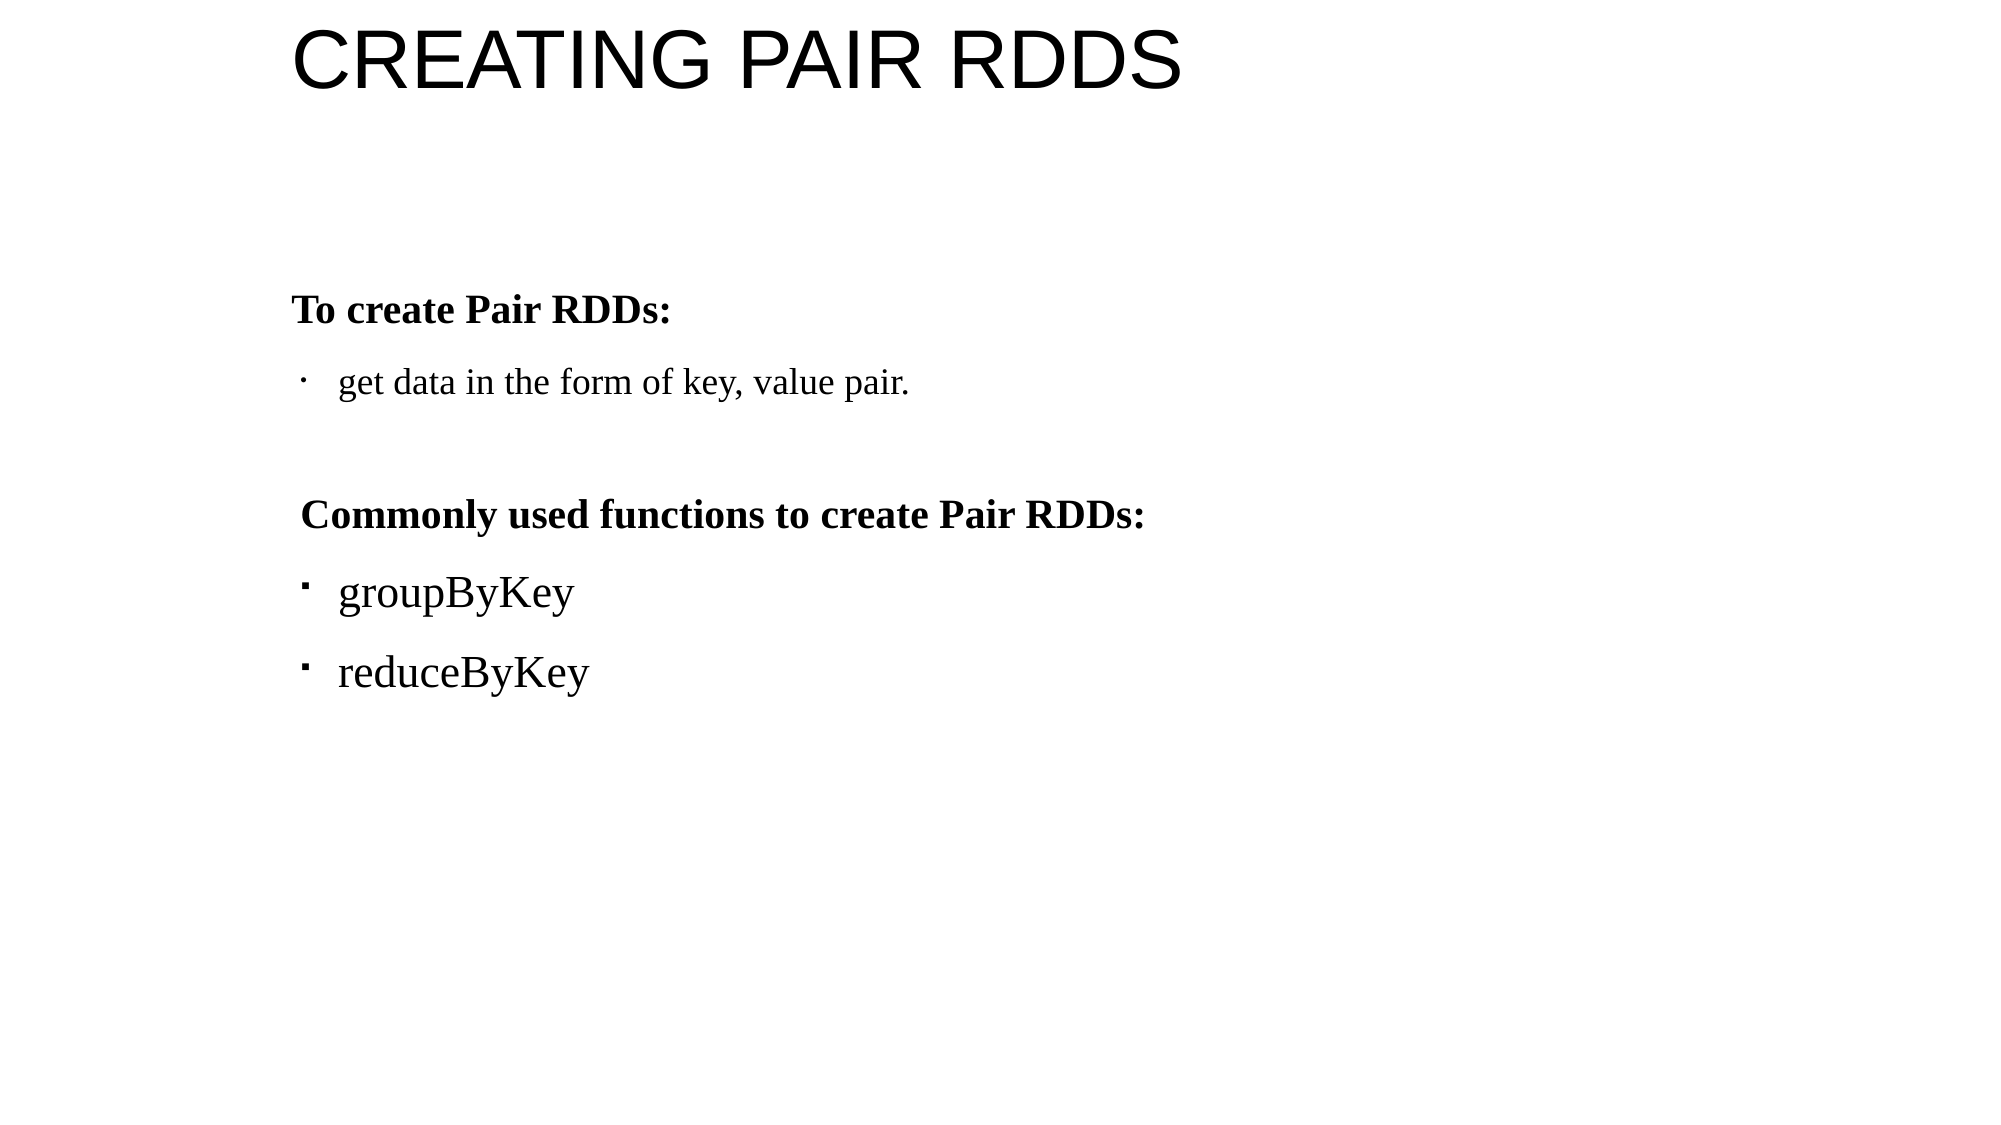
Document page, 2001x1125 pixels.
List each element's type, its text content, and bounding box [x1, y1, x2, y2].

title Creating Pair RDDs [276, 24, 1614, 175]
list To create Pair RDDs: get data in the form of key, value pair. Commonly used functions to create Pair RDDs: groupByKey reduceByKey [276, 212, 1713, 1038]
